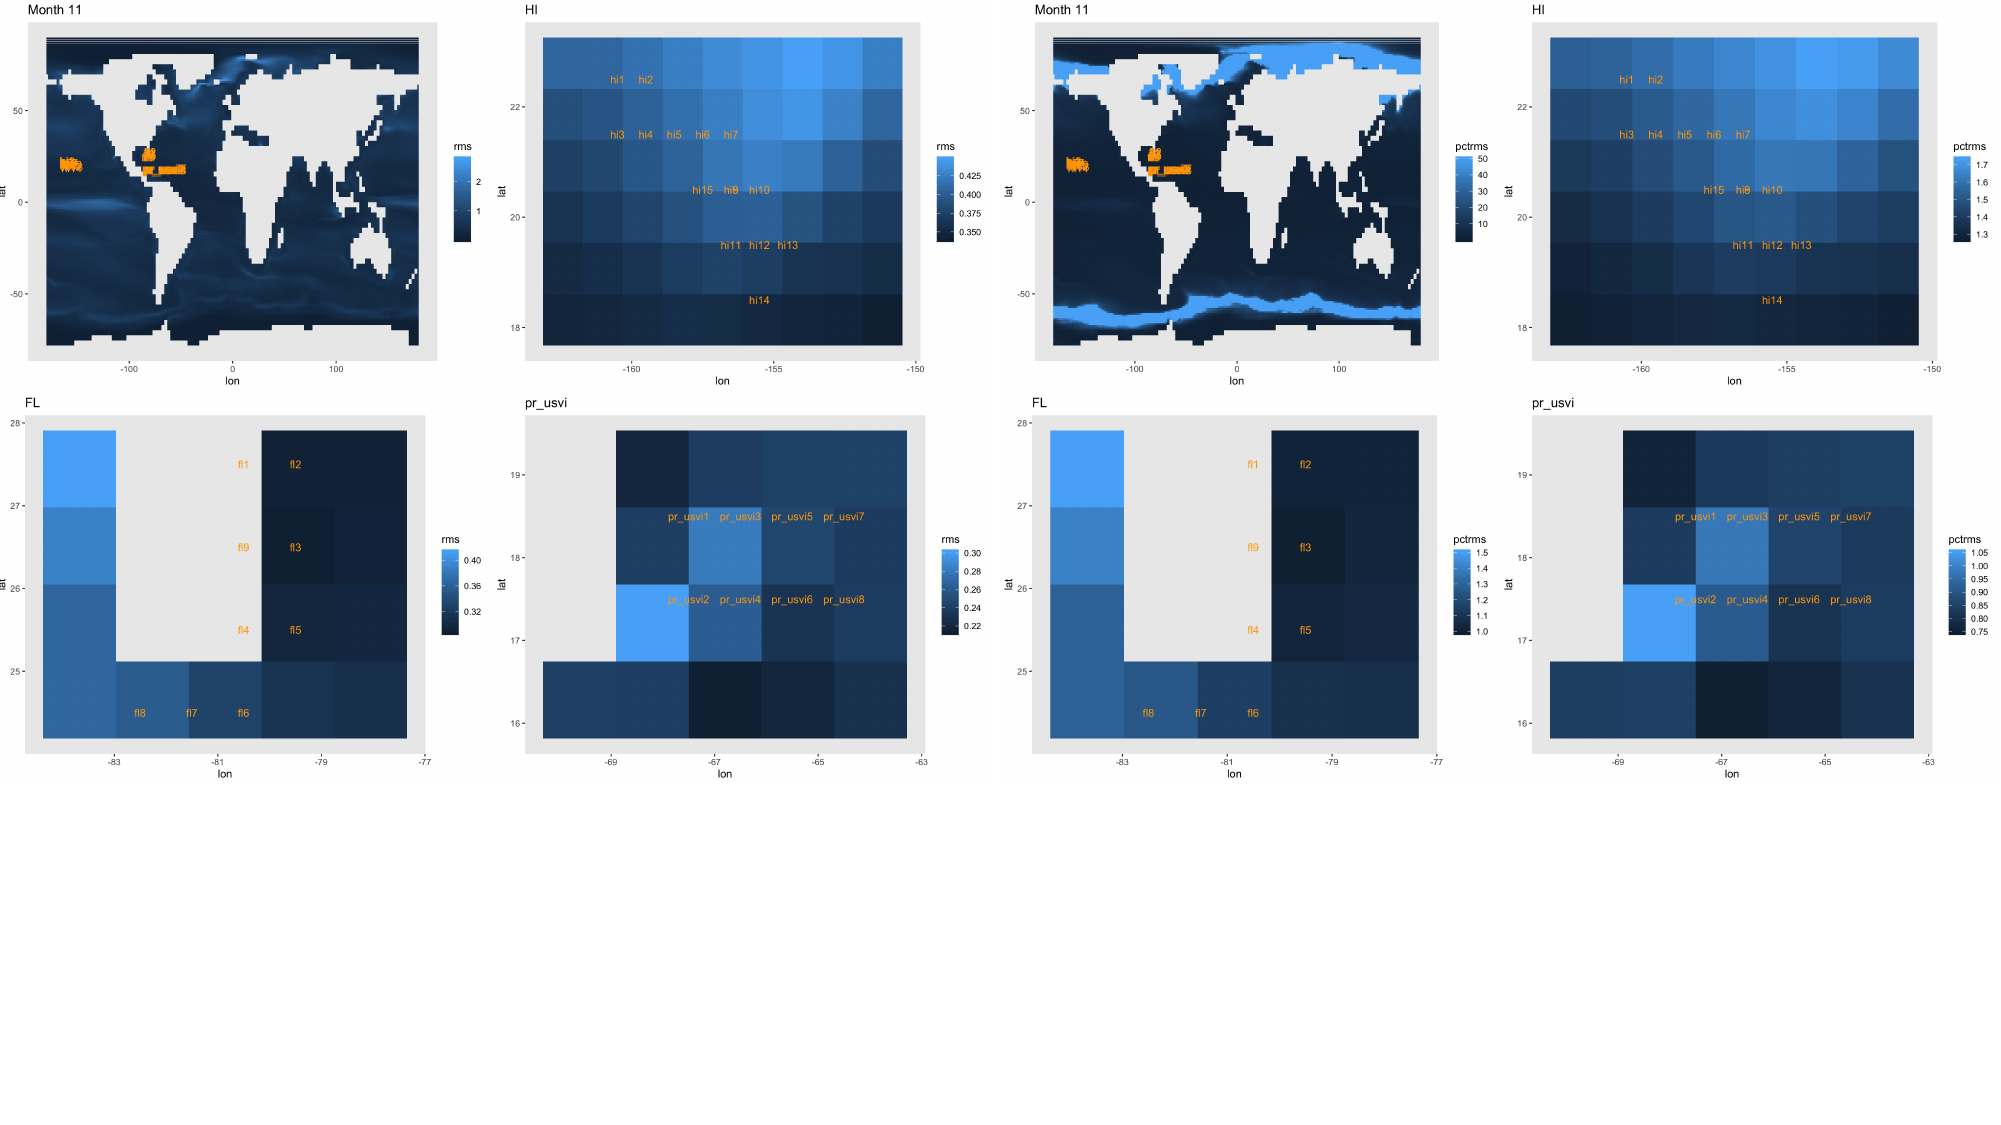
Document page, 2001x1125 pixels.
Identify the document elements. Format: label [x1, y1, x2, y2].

picture [0, 0, 992, 785]
picture [999, 0, 1999, 785]
